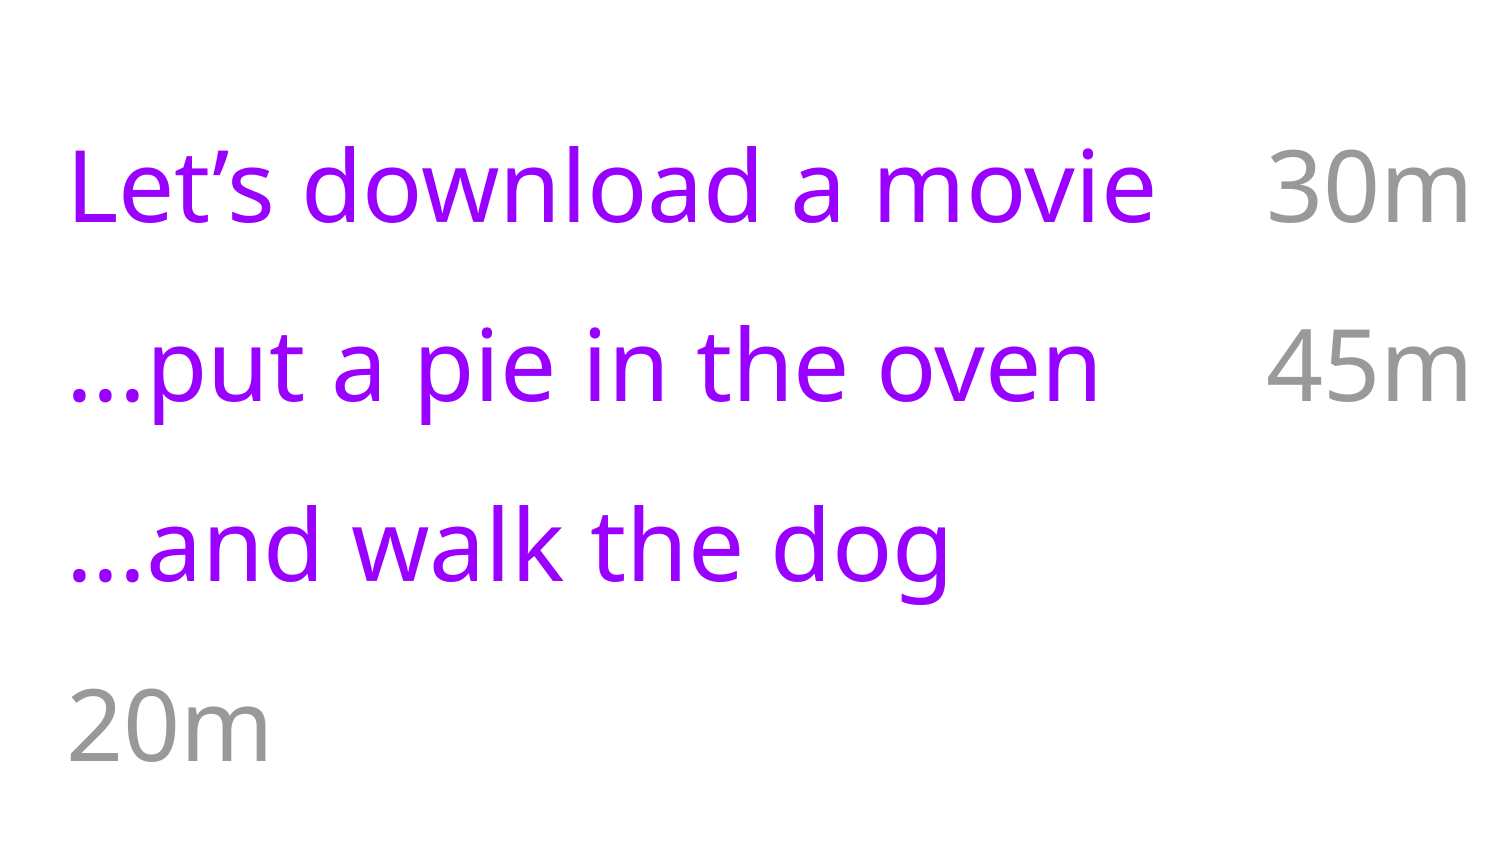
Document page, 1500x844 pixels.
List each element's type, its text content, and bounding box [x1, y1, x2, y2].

title Let’s download a movie 30m ...put a pie in the oven 45m ...and walk the dog 20m [51, 321, 1500, 522]
